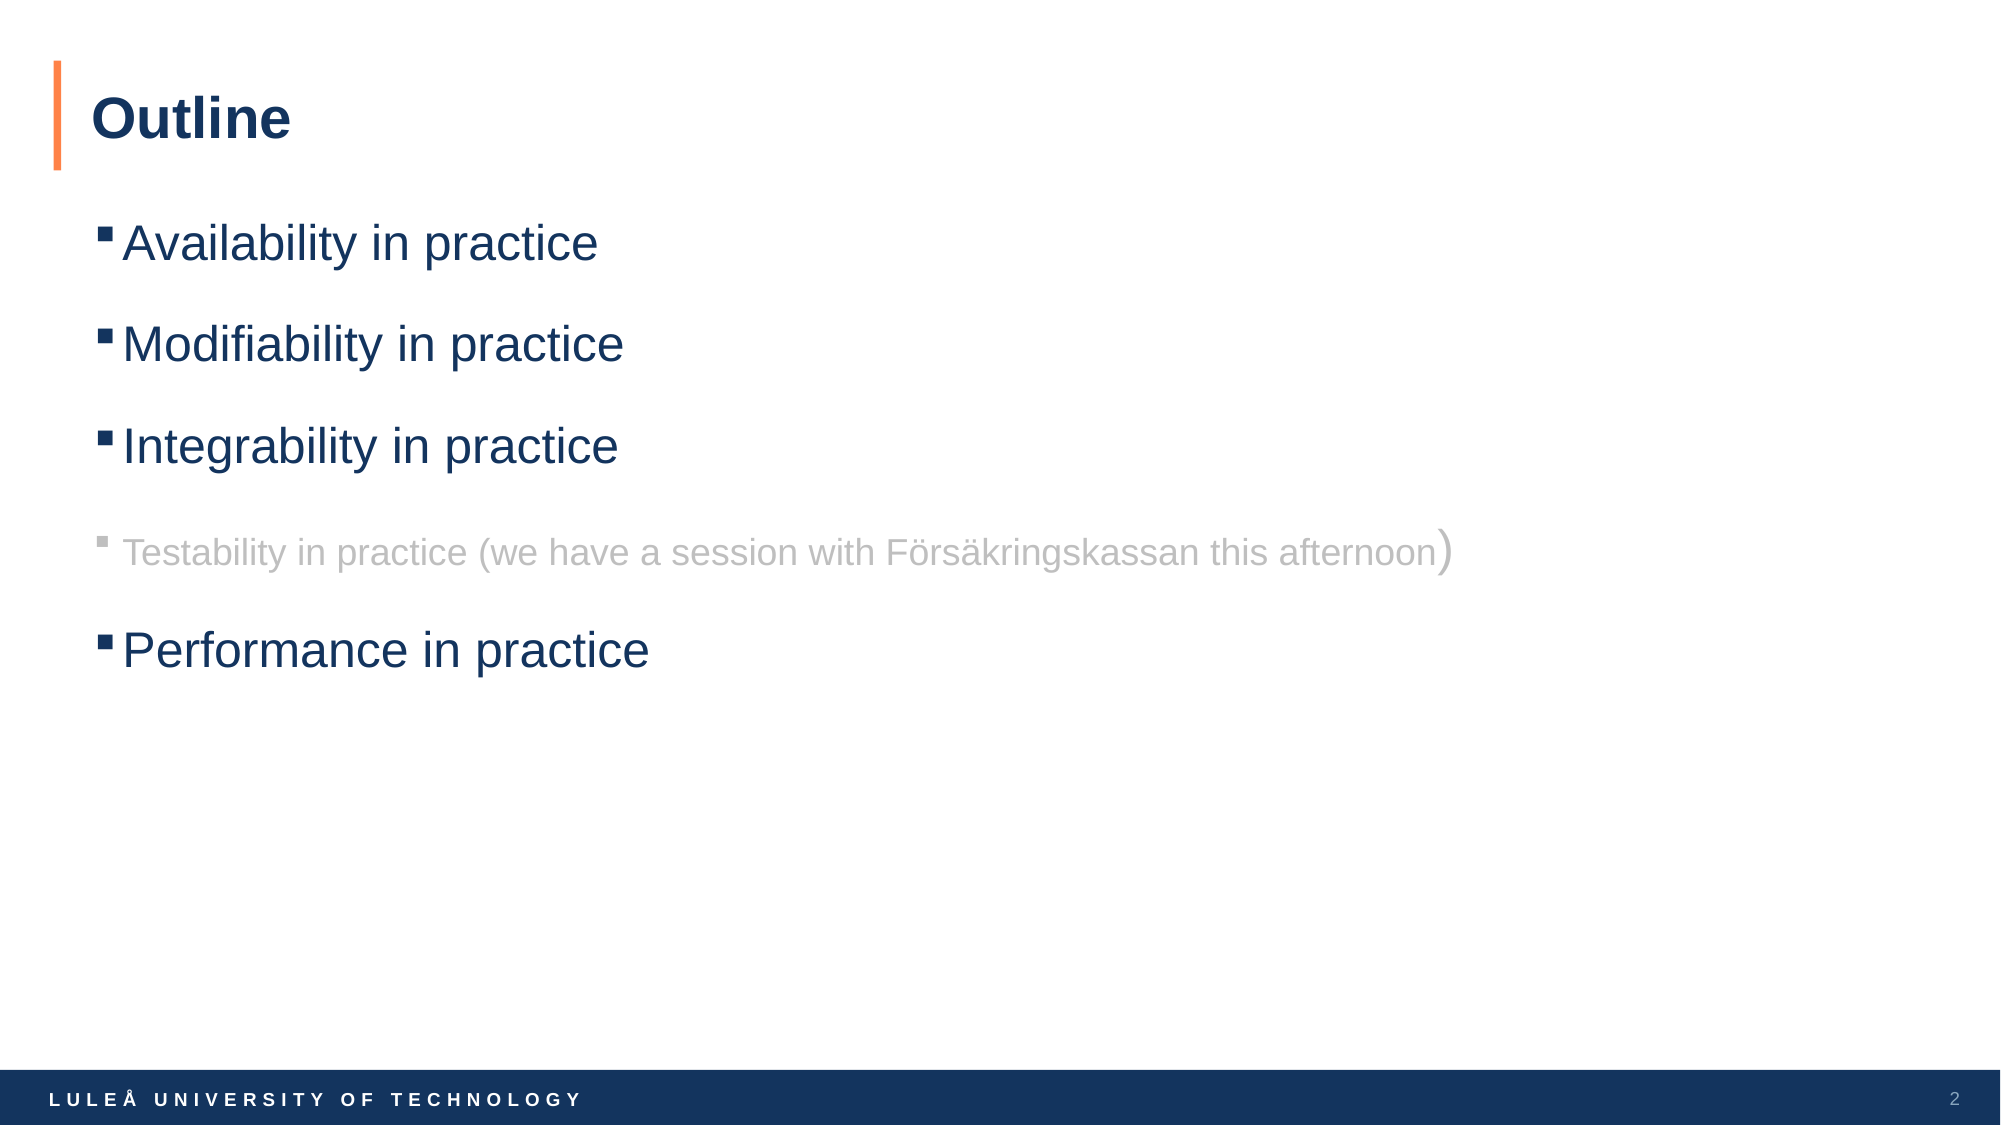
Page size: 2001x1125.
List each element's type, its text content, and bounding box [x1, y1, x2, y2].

list Availability in practice Modifiability in practice Integrability in practice Testability in practice (we have a session with Försäkringskassan this afternoon) Performance in practice [91, 209, 1910, 1023]
slide_number 2 [1909, 1067, 2000, 1125]
title Outline [91, 42, 1591, 197]
